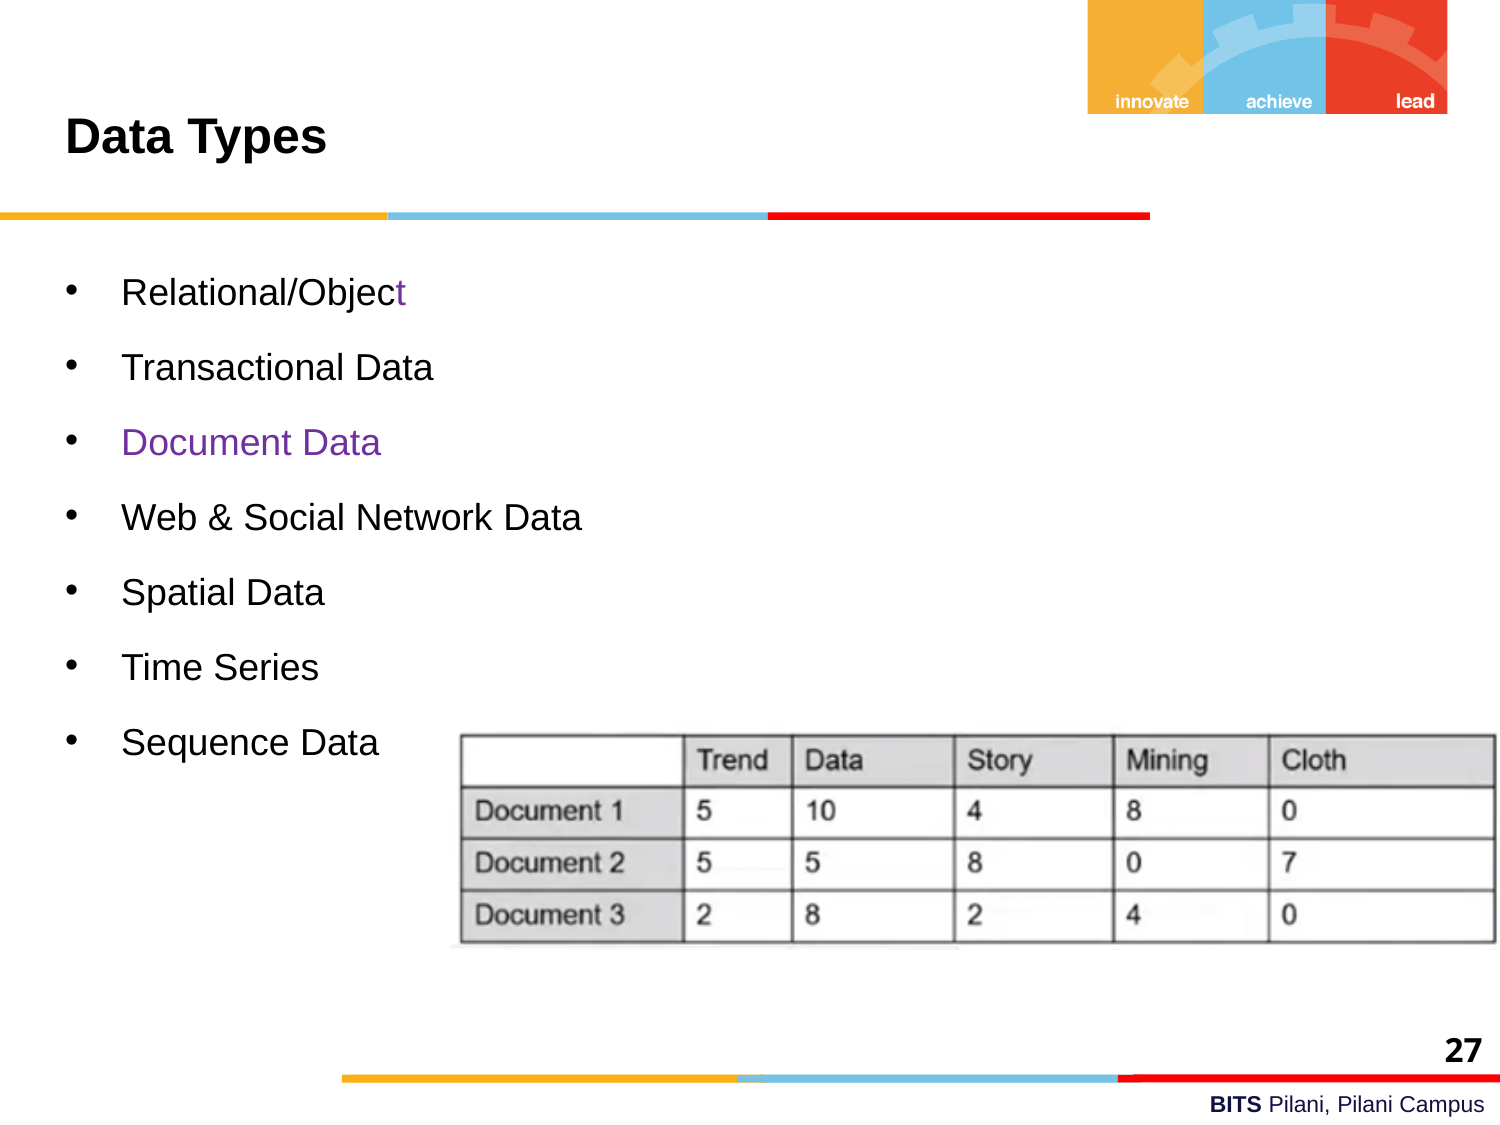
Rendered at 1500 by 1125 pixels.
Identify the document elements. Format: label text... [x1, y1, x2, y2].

list Data Types [50, 24, 1088, 213]
text_box 27 [1429, 1022, 1500, 1076]
picture [1087, 0, 1448, 114]
picture [449, 724, 1500, 951]
list Relational/Object Transactional Data Document Data Web & Social Network Data Spatial Data Time Series Sequence Data [50, 237, 1138, 980]
